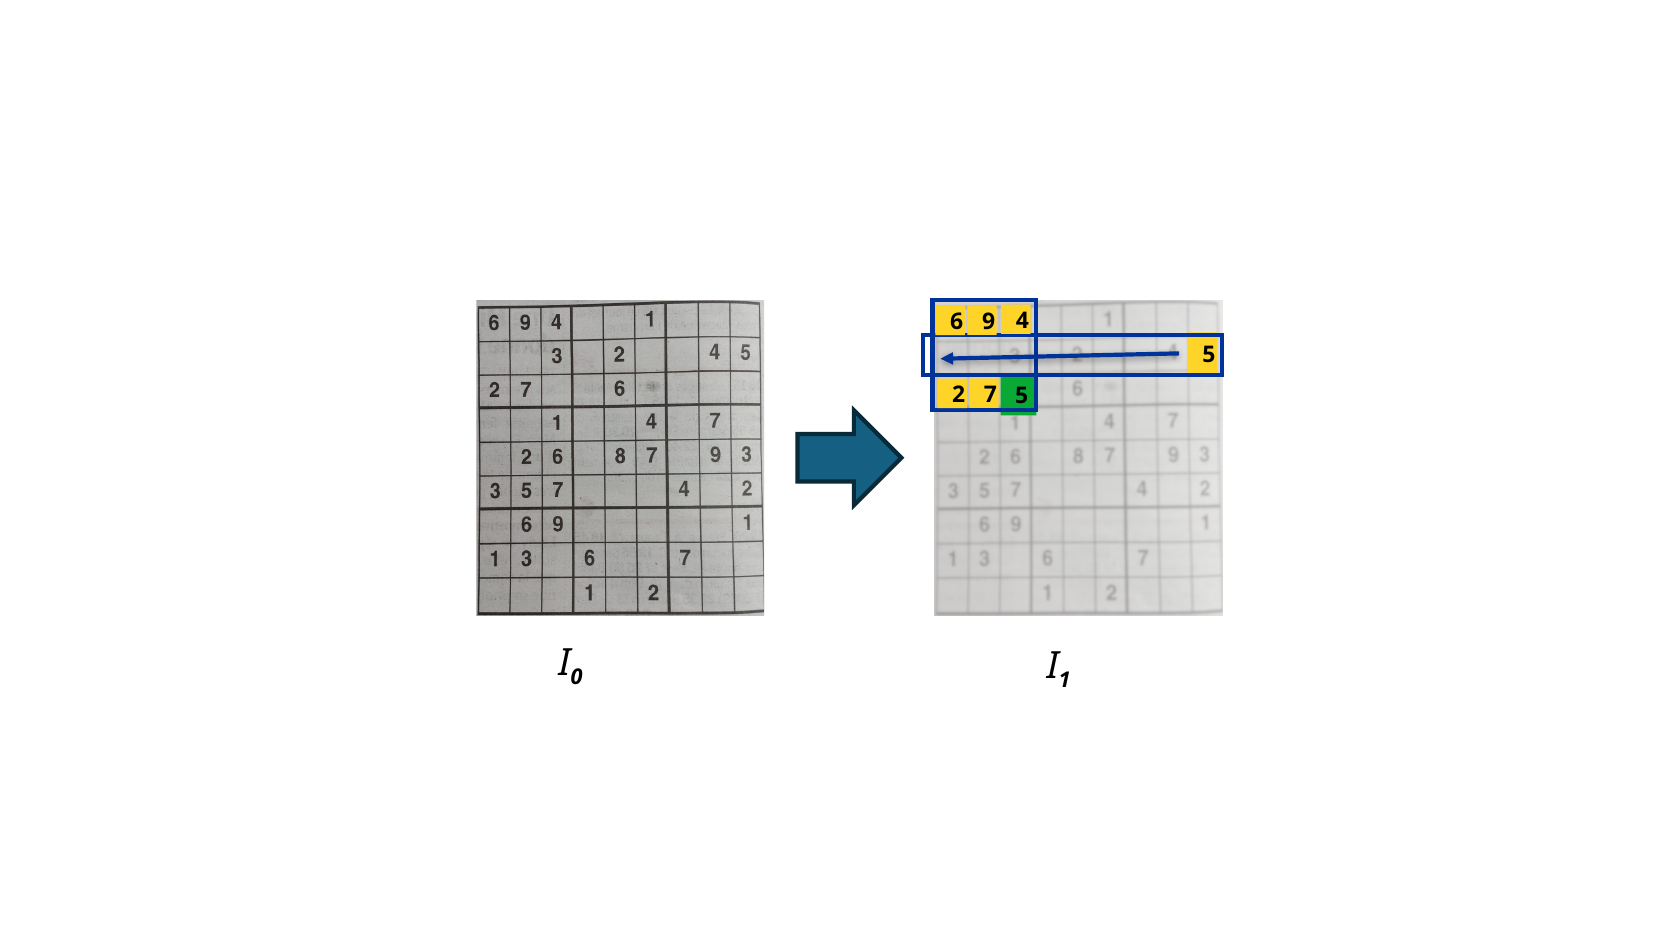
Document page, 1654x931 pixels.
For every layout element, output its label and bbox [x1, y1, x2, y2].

text_box [476, 299, 1223, 700]
